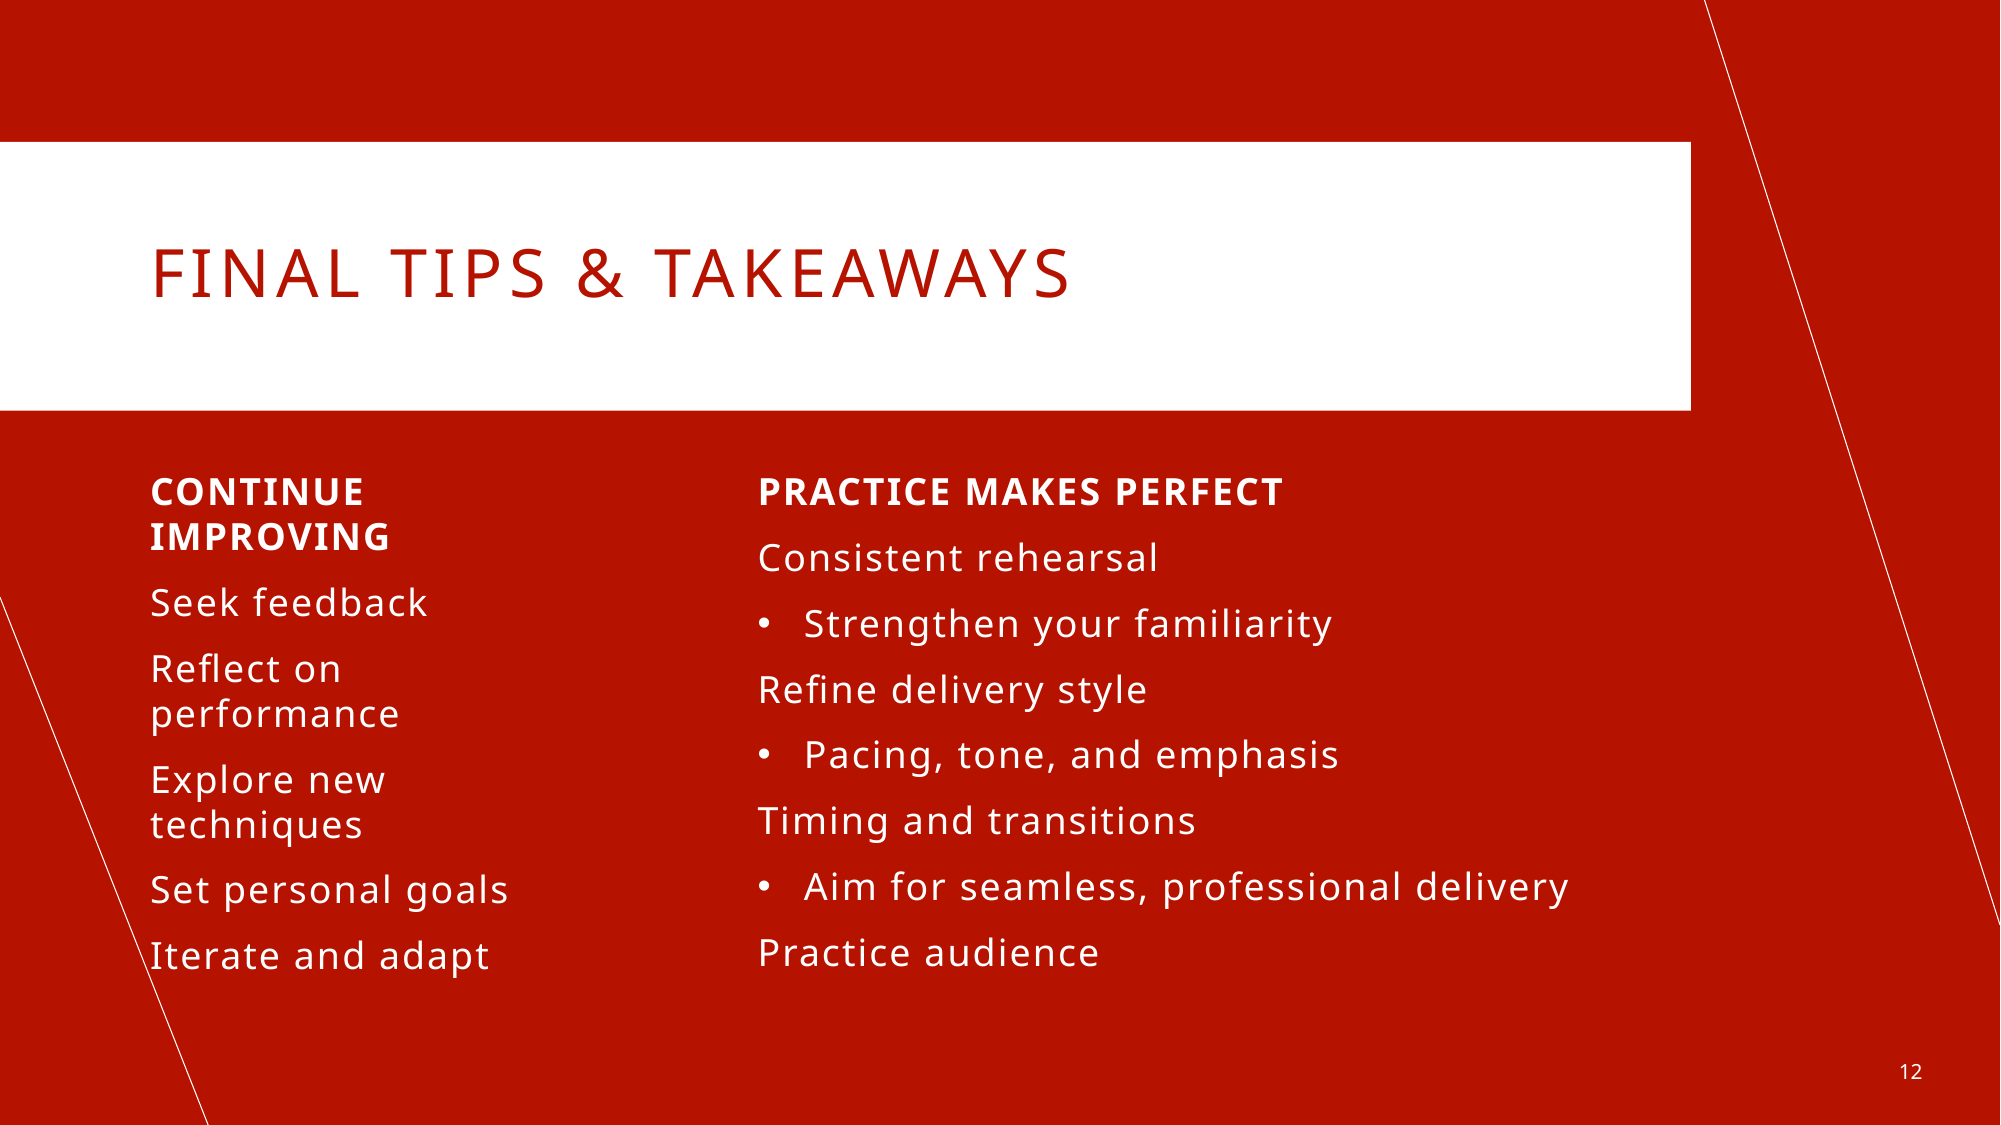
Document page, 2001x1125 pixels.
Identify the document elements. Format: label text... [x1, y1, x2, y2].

title Final tips & takeaways [0, 141, 1691, 411]
list PRACTICE MAKES PERFECT Consistent rehearsal Strengthen your familiarity Refine delivery style Pacing, tone, and emphasis Timing and transitions Aim for seamless, professional delivery Practice audience [742, 460, 1706, 1080]
list Continue improving Seek feedback Reflect on performance Explore new techniques Set personal goals Iterate and adapt [135, 460, 621, 984]
slide_number 12 [1684, 1042, 1938, 1103]
